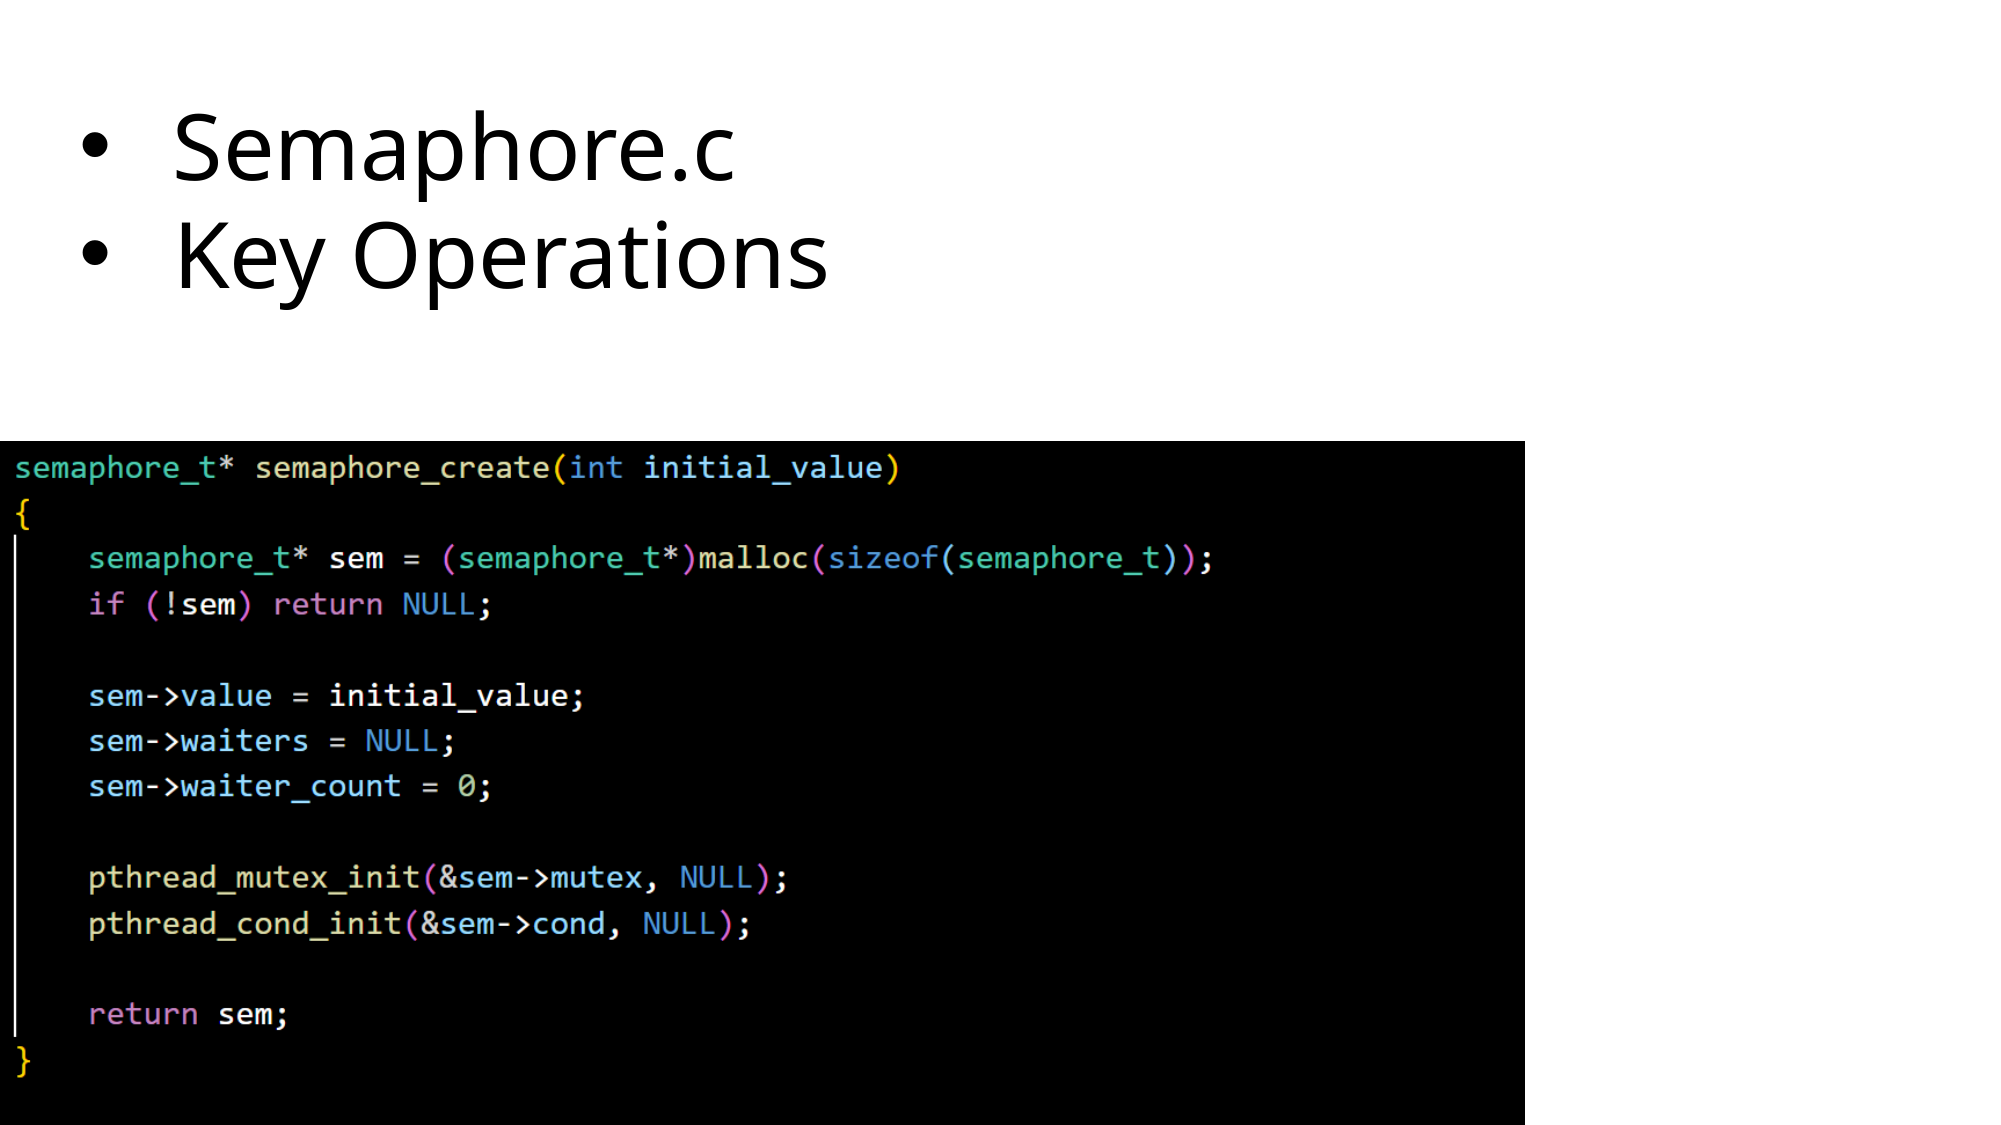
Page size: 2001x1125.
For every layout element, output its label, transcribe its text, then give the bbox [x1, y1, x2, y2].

text_box Key Operations [64, 189, 941, 315]
picture [0, 440, 1526, 1125]
text_box Semaphore.c [64, 80, 824, 189]
